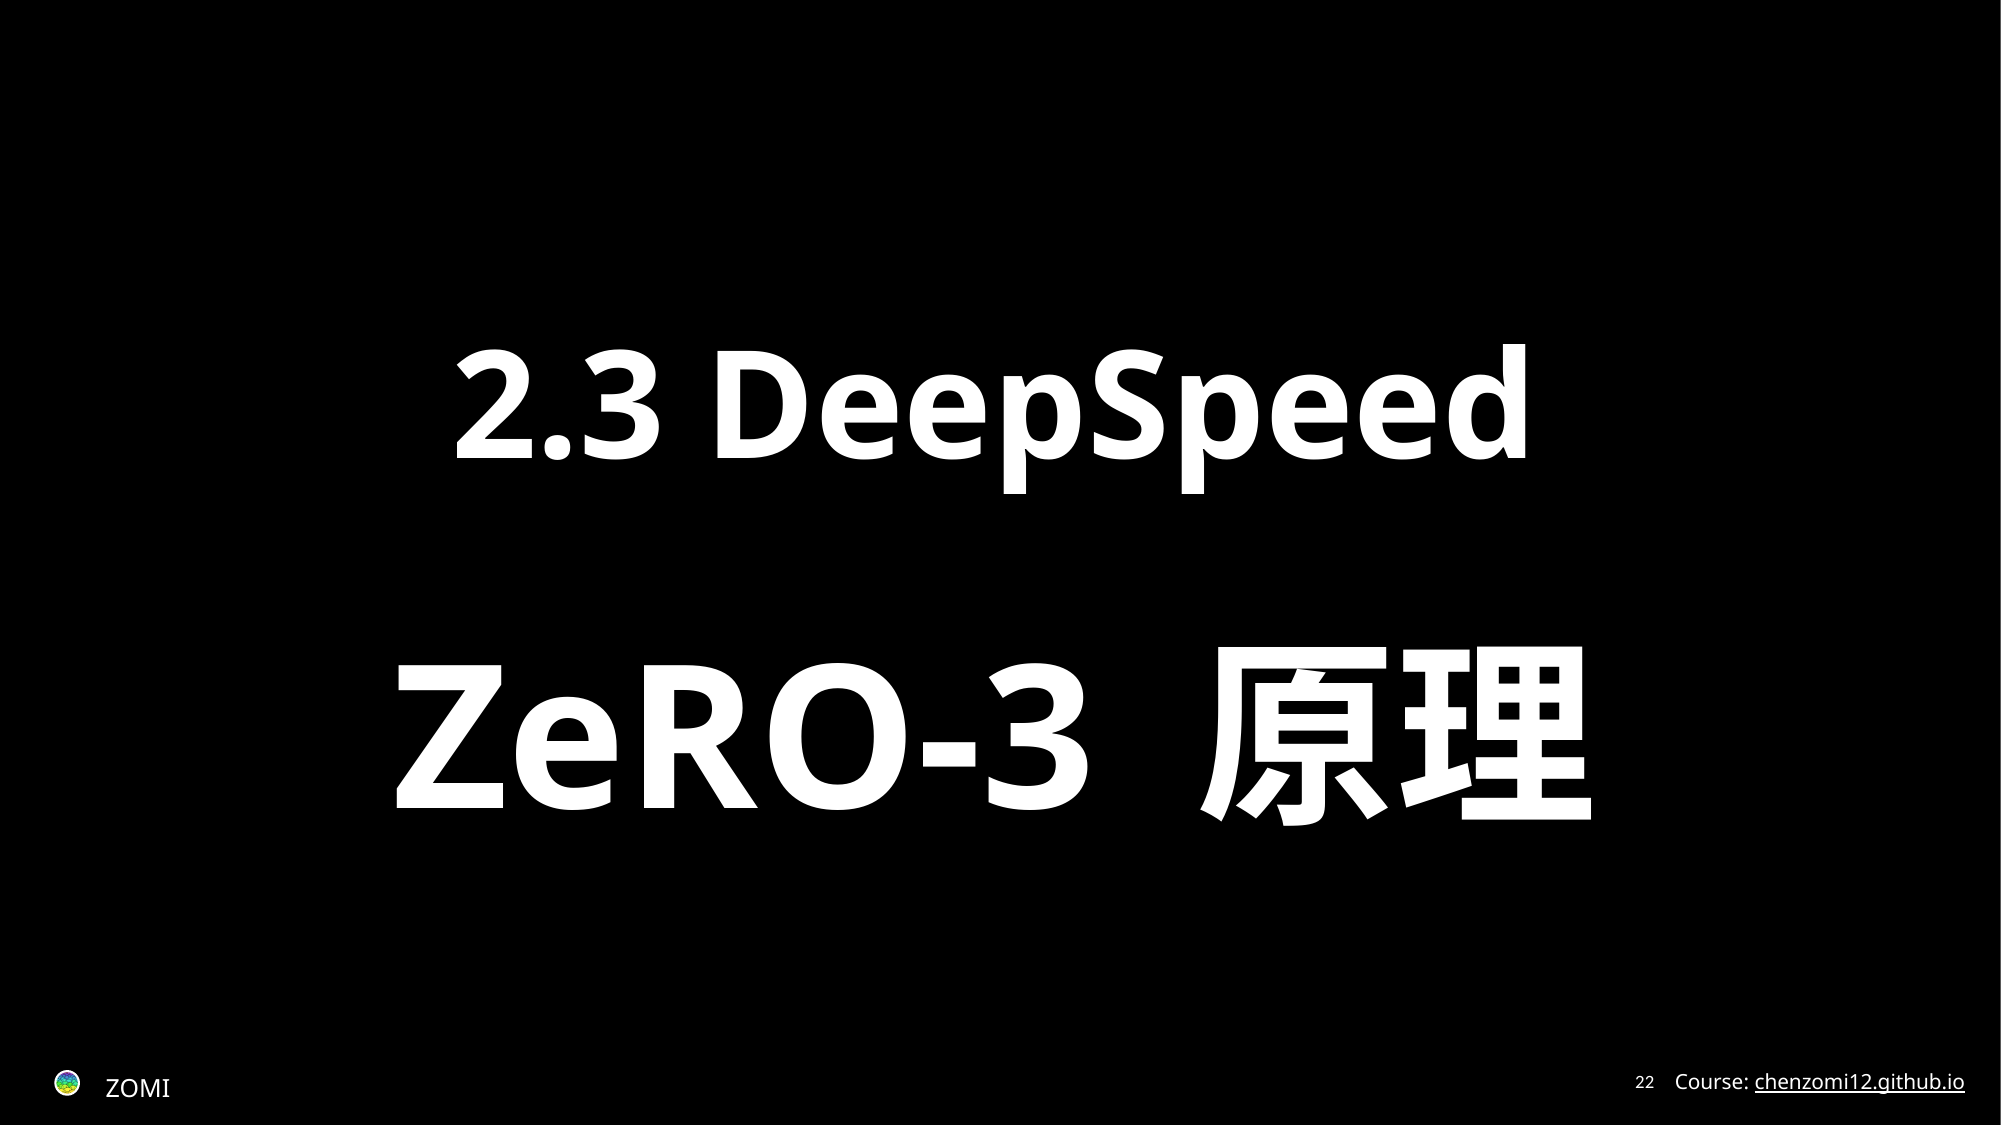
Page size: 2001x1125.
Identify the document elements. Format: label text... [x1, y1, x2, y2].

list 2.3 DeepSpeed ZeRO-3 原理 [79, 80, 1910, 986]
picture [57, 1073, 77, 1093]
